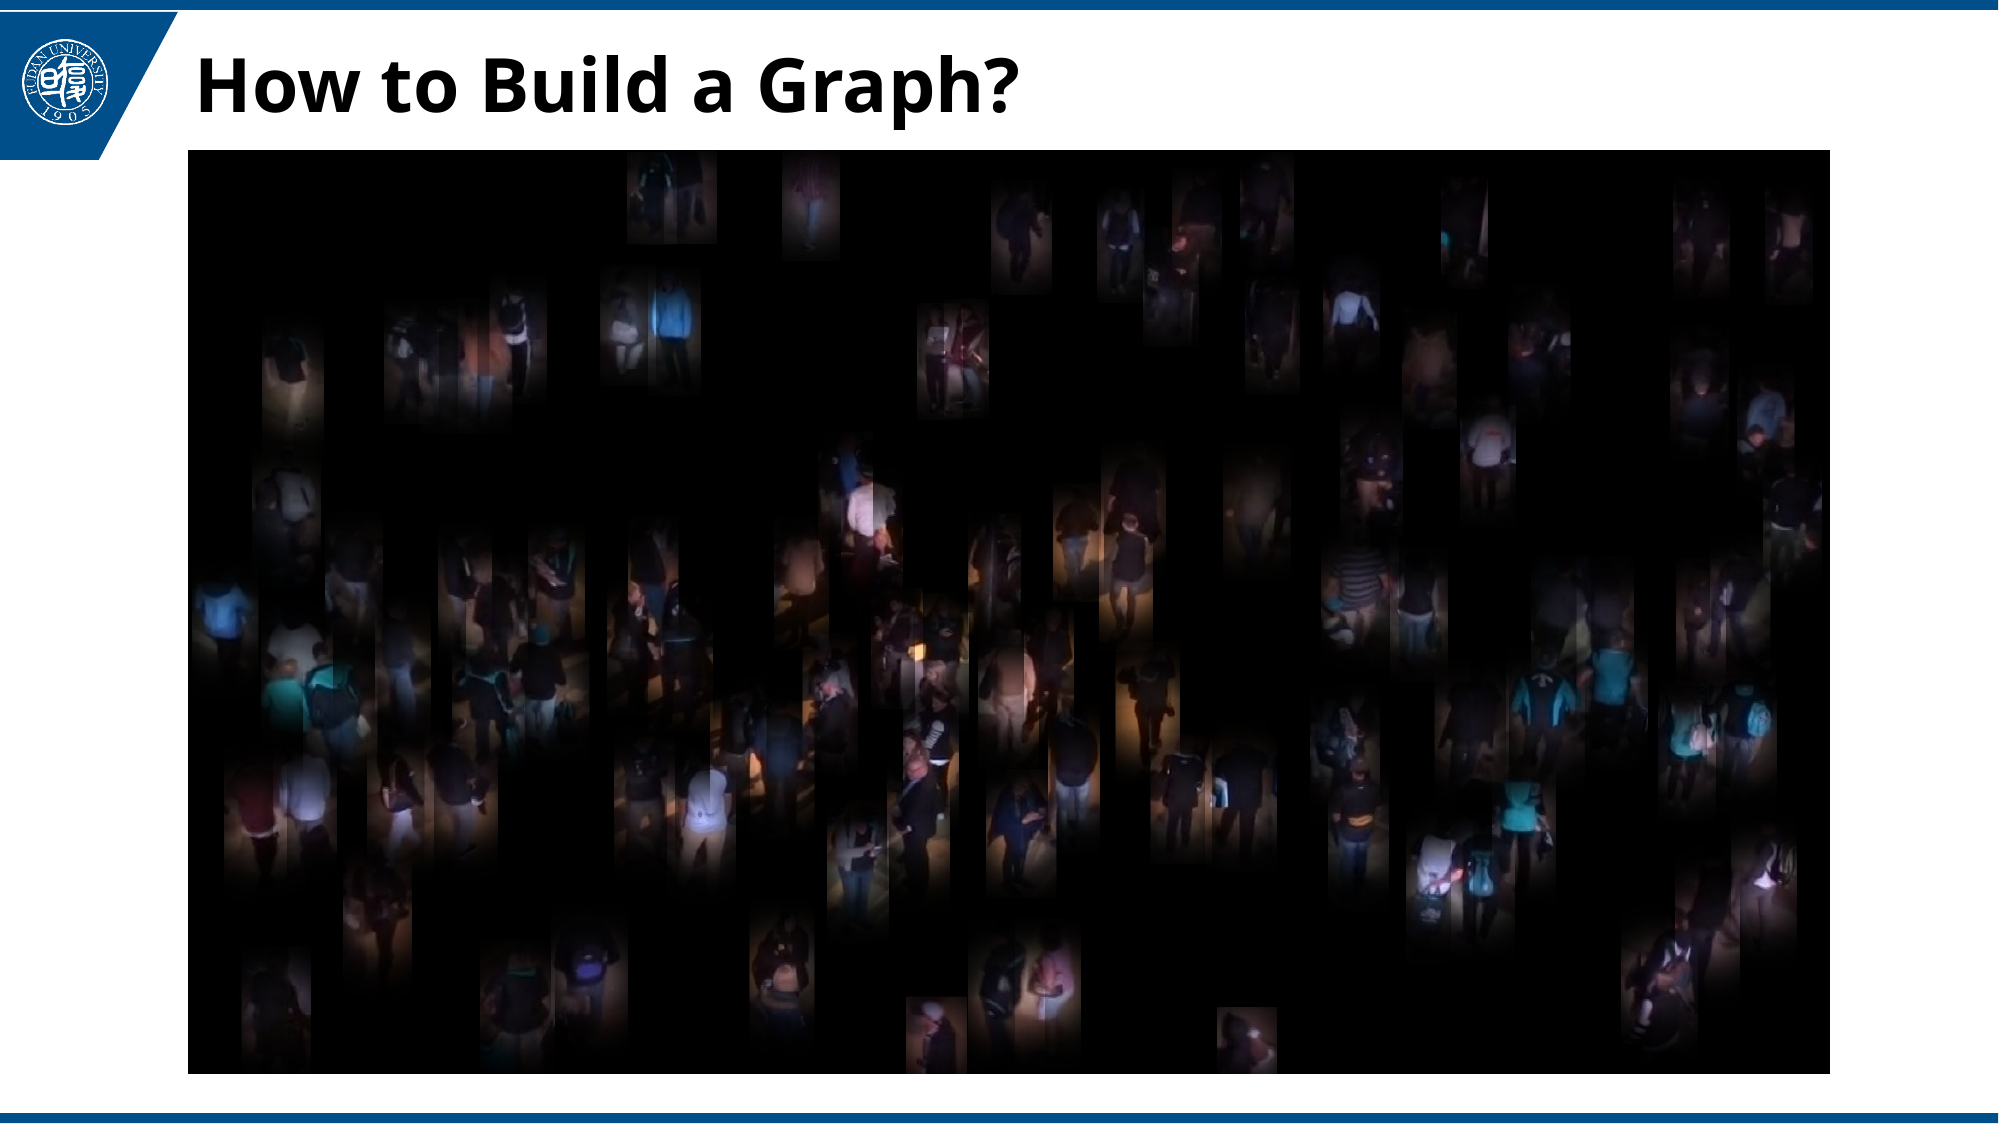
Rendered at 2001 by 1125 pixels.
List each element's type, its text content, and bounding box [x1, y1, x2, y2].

text_box How to Build a Graph? [179, 13, 1861, 163]
picture [188, 150, 1831, 1074]
picture [22, 39, 108, 125]
